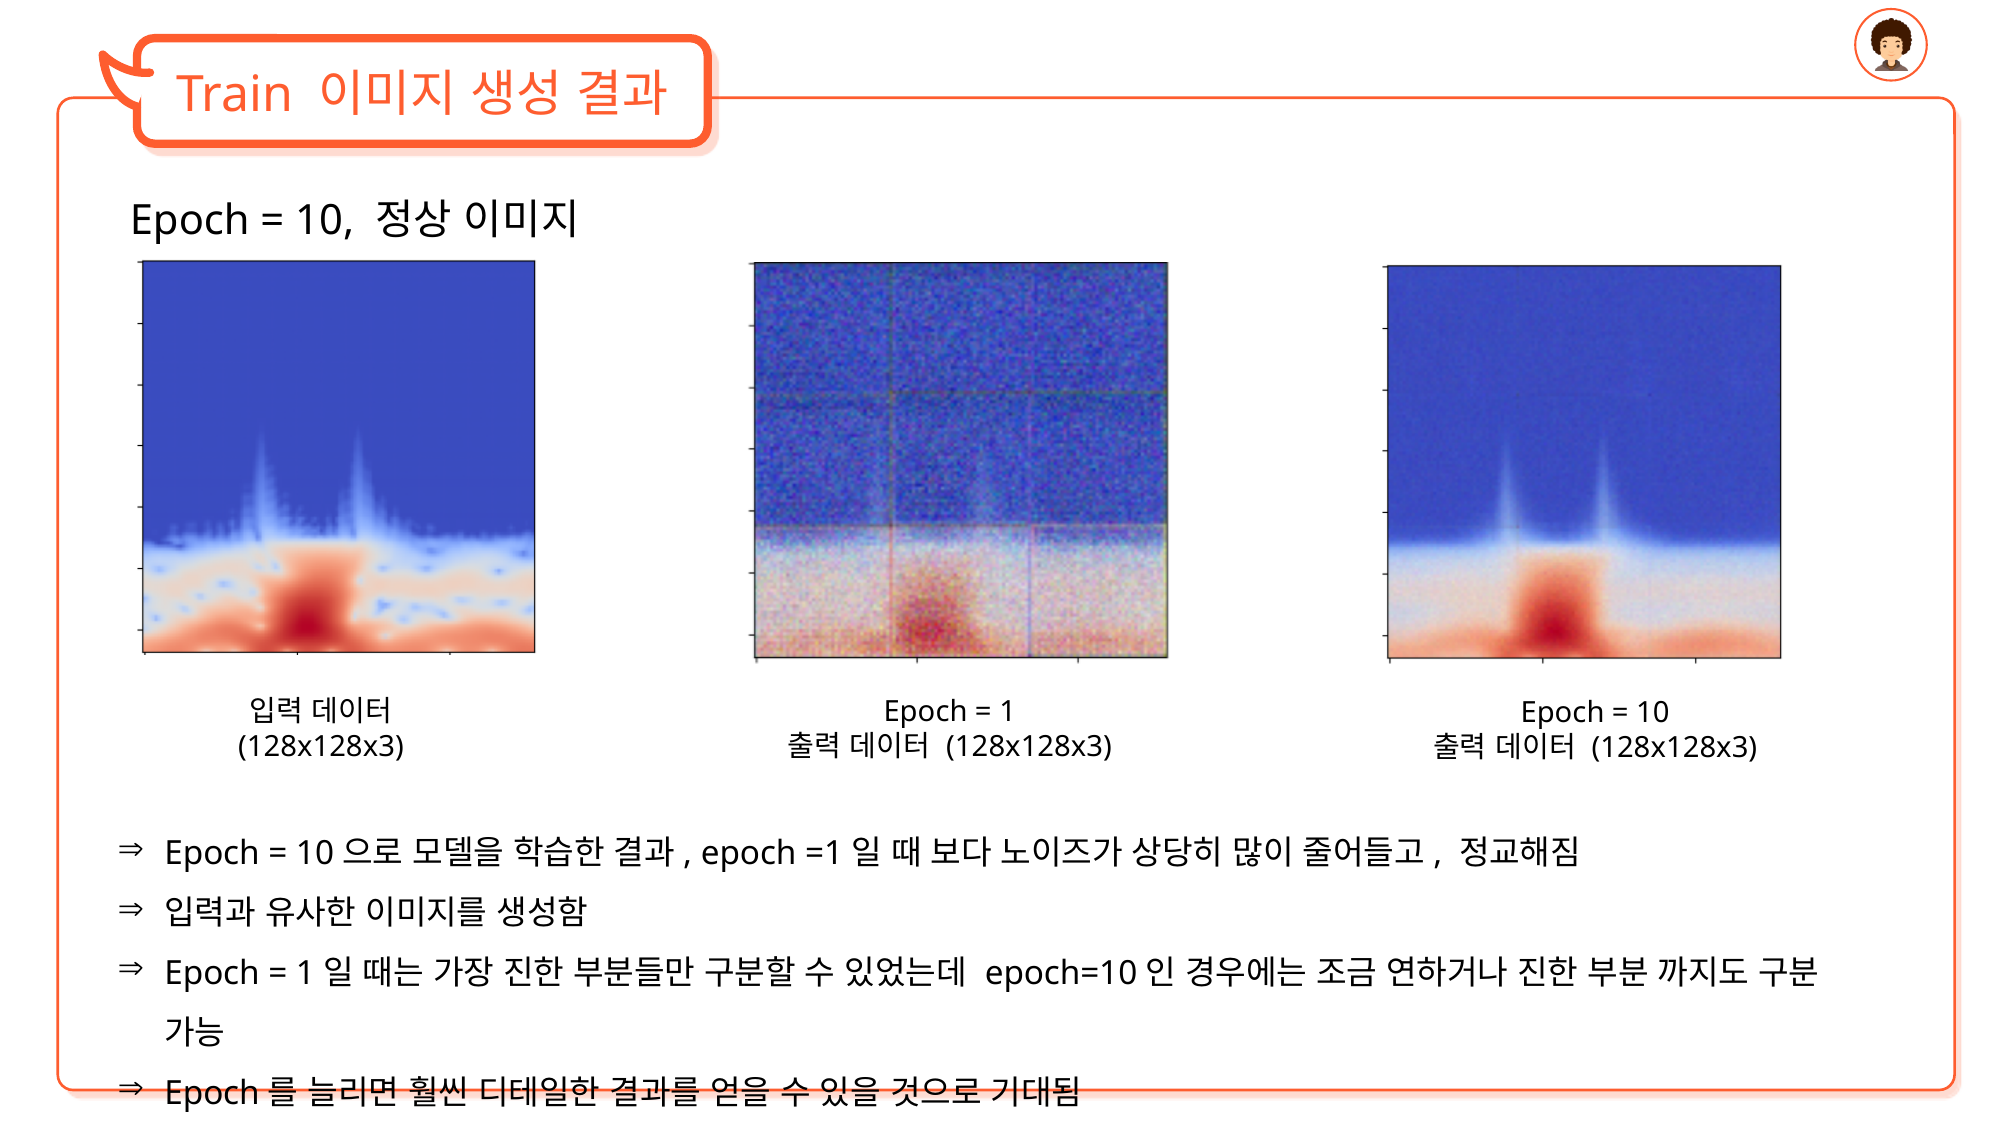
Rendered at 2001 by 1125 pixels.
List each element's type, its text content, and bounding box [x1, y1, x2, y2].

text_box [101, 53, 152, 108]
text_box Epoch = 1 출력 데이터 (128x128x3) [689, 684, 1210, 770]
text_box Epoch = 10으로 모델을 학습한 결과, epoch =1일 때 보다 노이즈가 상당히 많이 줄어들고, 정교해짐 입력과 유사한 이미지를 생성함 Epoch = 1일 때는 가장 진한 부분들만 구분할 수 있었는데 epoch=10인 경우에는 조금 연하거나 진한 부분 까지도 구분 가능 Epoch를 늘리면 훨씬 디테일한 결과를 얻을 수 있을 것으로 기대됨 [102, 804, 1888, 1119]
text_box [56, 96, 1956, 1092]
text_box 입력 데이터 (128x128x3) [12, 684, 630, 770]
text_box Train 이미지 생성 결과 [135, 37, 709, 145]
picture [1382, 260, 1794, 665]
text_box Epoch = 10, 정상 이미지 [114, 160, 1115, 251]
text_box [1855, 8, 1927, 81]
picture [136, 252, 549, 655]
picture [746, 262, 1185, 665]
text_box Epoch = 10 출력 데이터 (128x128x3) [1335, 685, 1856, 771]
